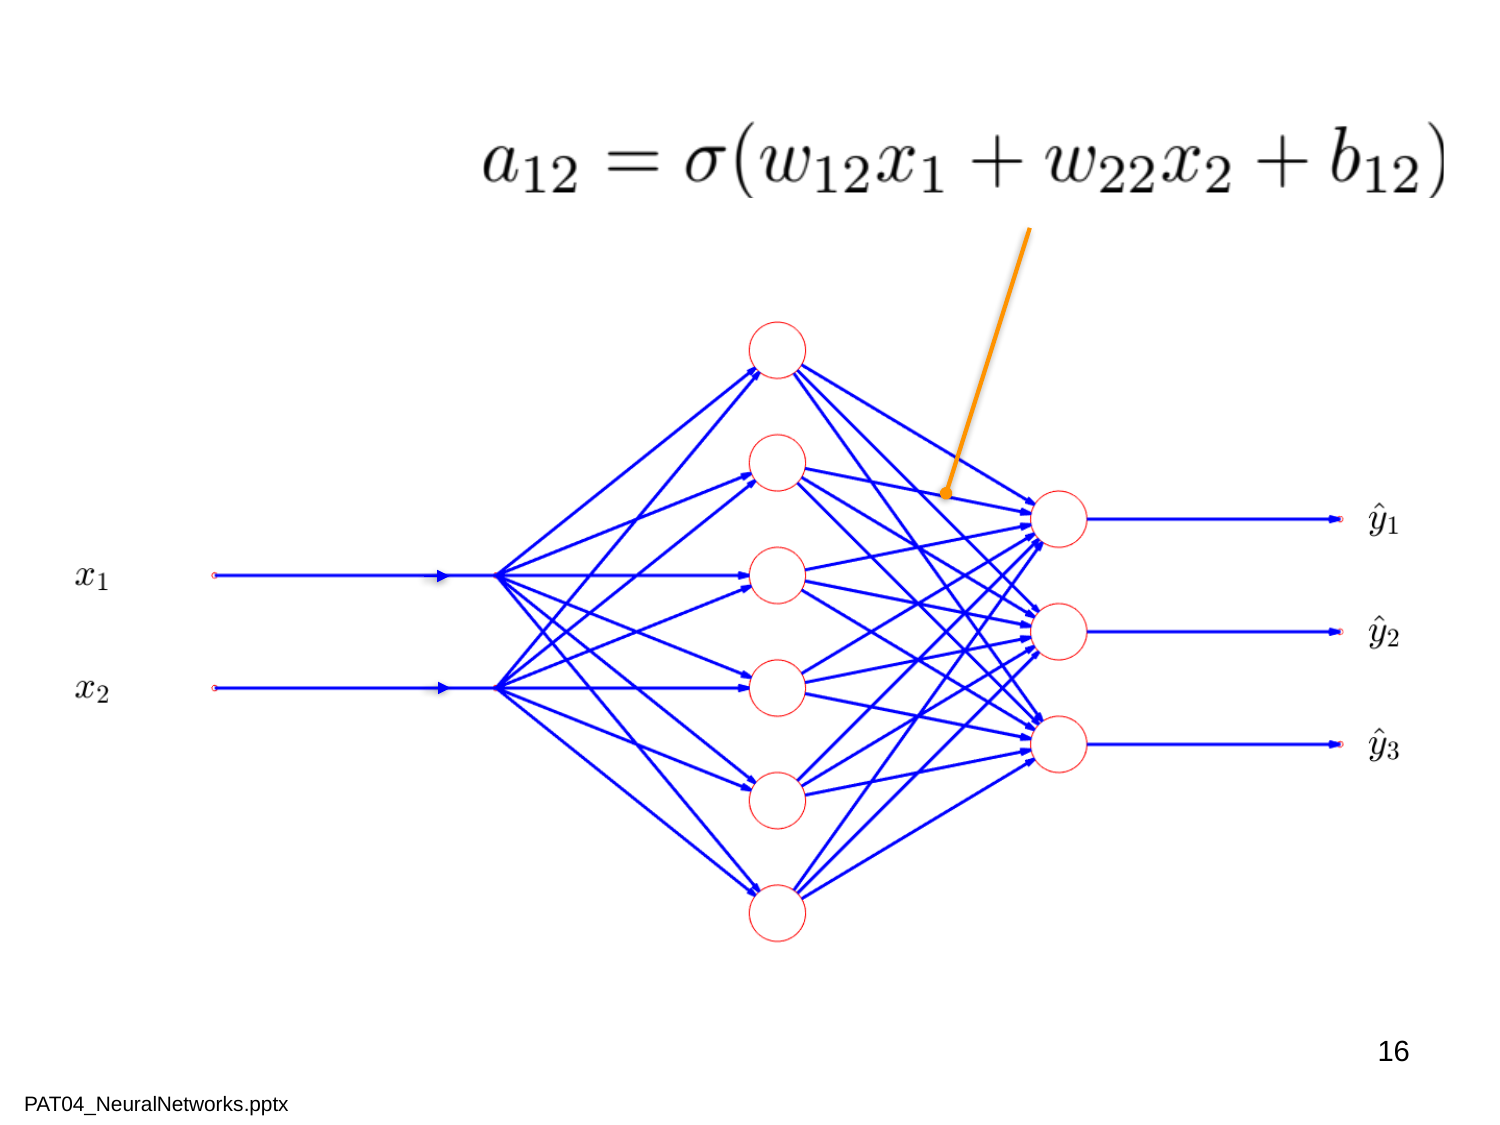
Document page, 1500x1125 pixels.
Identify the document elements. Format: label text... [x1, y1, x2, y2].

picture [39, 272, 1444, 1003]
slide_number 16 [1074, 1024, 1426, 1103]
picture [483, 120, 1444, 198]
footer PAT04_NeuralNetworks.pptx [0, 1083, 395, 1125]
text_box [945, 227, 1031, 494]
